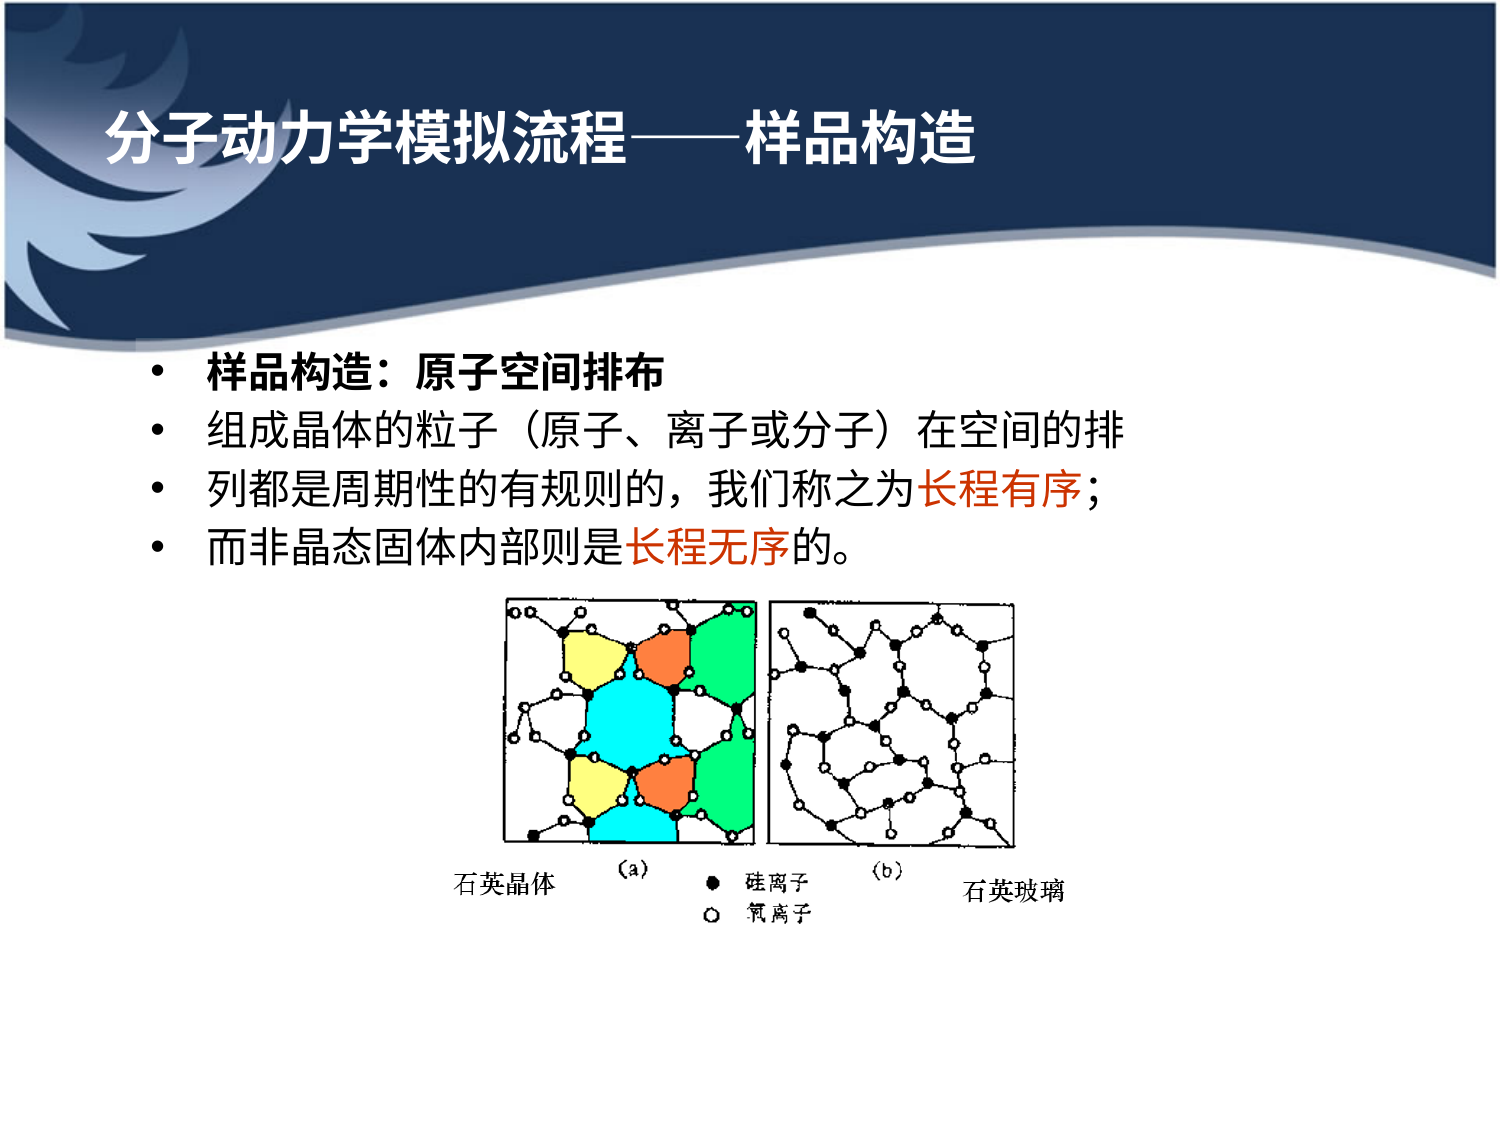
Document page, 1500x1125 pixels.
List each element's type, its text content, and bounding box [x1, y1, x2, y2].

title 分子动力学模拟流程——样品构造 [88, 42, 1439, 231]
picture [0, 0, 1500, 1125]
text_box 样品构造：原子空间排布 组成晶体的粒子（原子、离子或分子）在空间的排 列都是周期性的有规则的，我们称之为长程有序； 而非晶态固体内部则是长程无序的。 [135, 338, 1294, 975]
